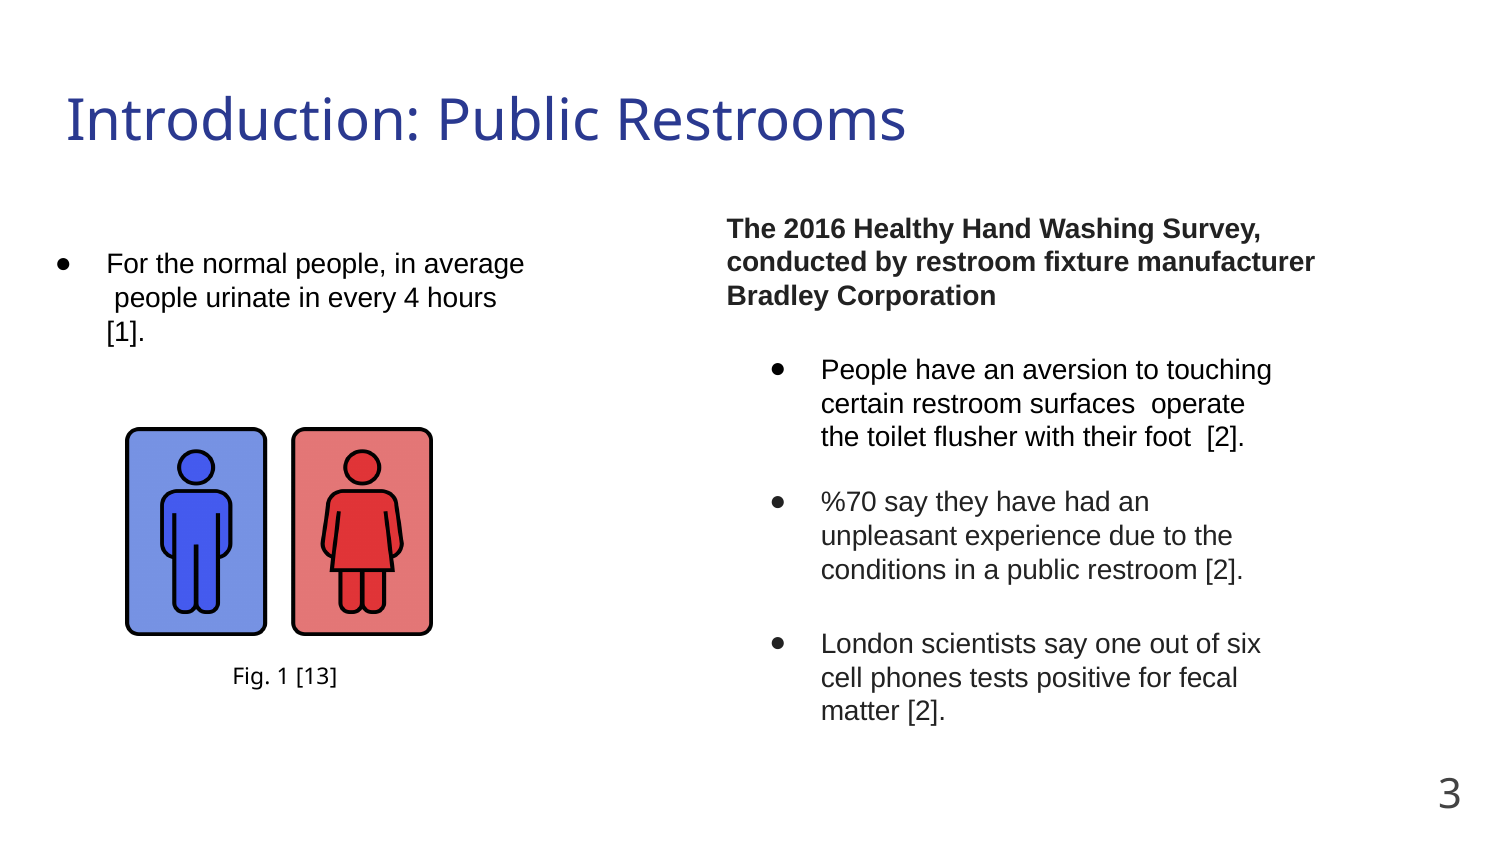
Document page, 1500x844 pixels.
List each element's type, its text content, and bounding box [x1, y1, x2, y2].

picture [125, 426, 433, 636]
text_box %70 say they have had an unpleasant experience due to the conditions in a public restroom [2]. [730, 468, 1282, 610]
title Introduction: Public Restrooms [51, 67, 1449, 167]
text_box London scientists say one out of six cell phones tests positive for fecal matter [2]. [730, 610, 1282, 809]
text_box People have an aversion to touching certain restroom surfaces operate the toilet flusher with their foot [2]. [730, 336, 1306, 468]
slide_number ‹#› [1387, 762, 1478, 828]
text_box Fig. 1 [13] [217, 648, 422, 704]
text_box For the normal people, in average people urinate in every 4 hours [1]. [16, 230, 542, 362]
text_box The 2016 Healthy Hand Washing Survey, conducted by restroom fixture manufacturer Bradley Corporation [711, 195, 1388, 327]
